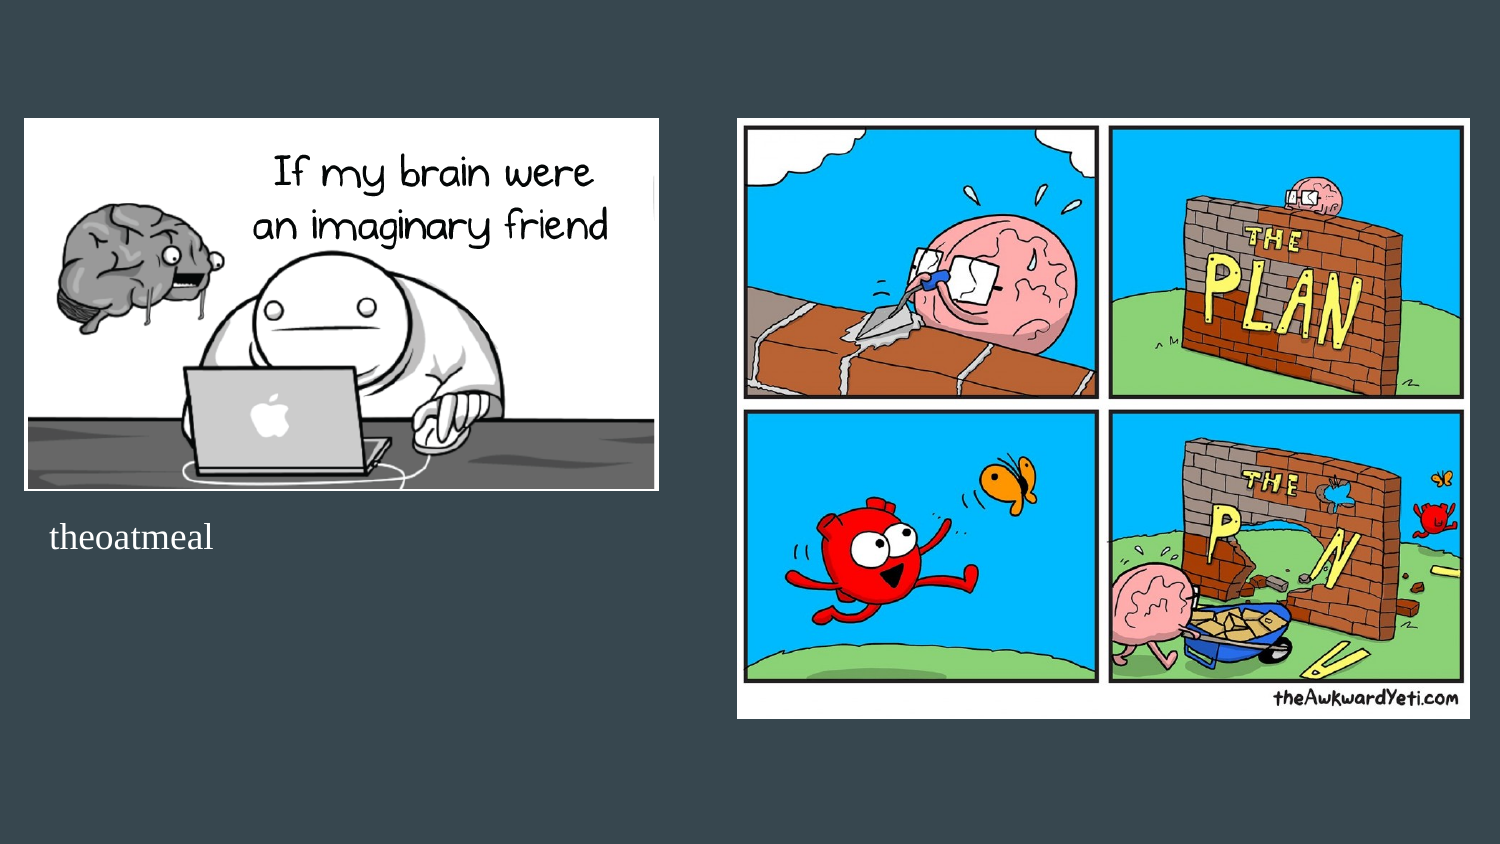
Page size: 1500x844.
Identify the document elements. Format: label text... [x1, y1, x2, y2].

text_box theoatmeal [34, 499, 527, 584]
picture [24, 118, 659, 491]
picture [736, 118, 1470, 719]
